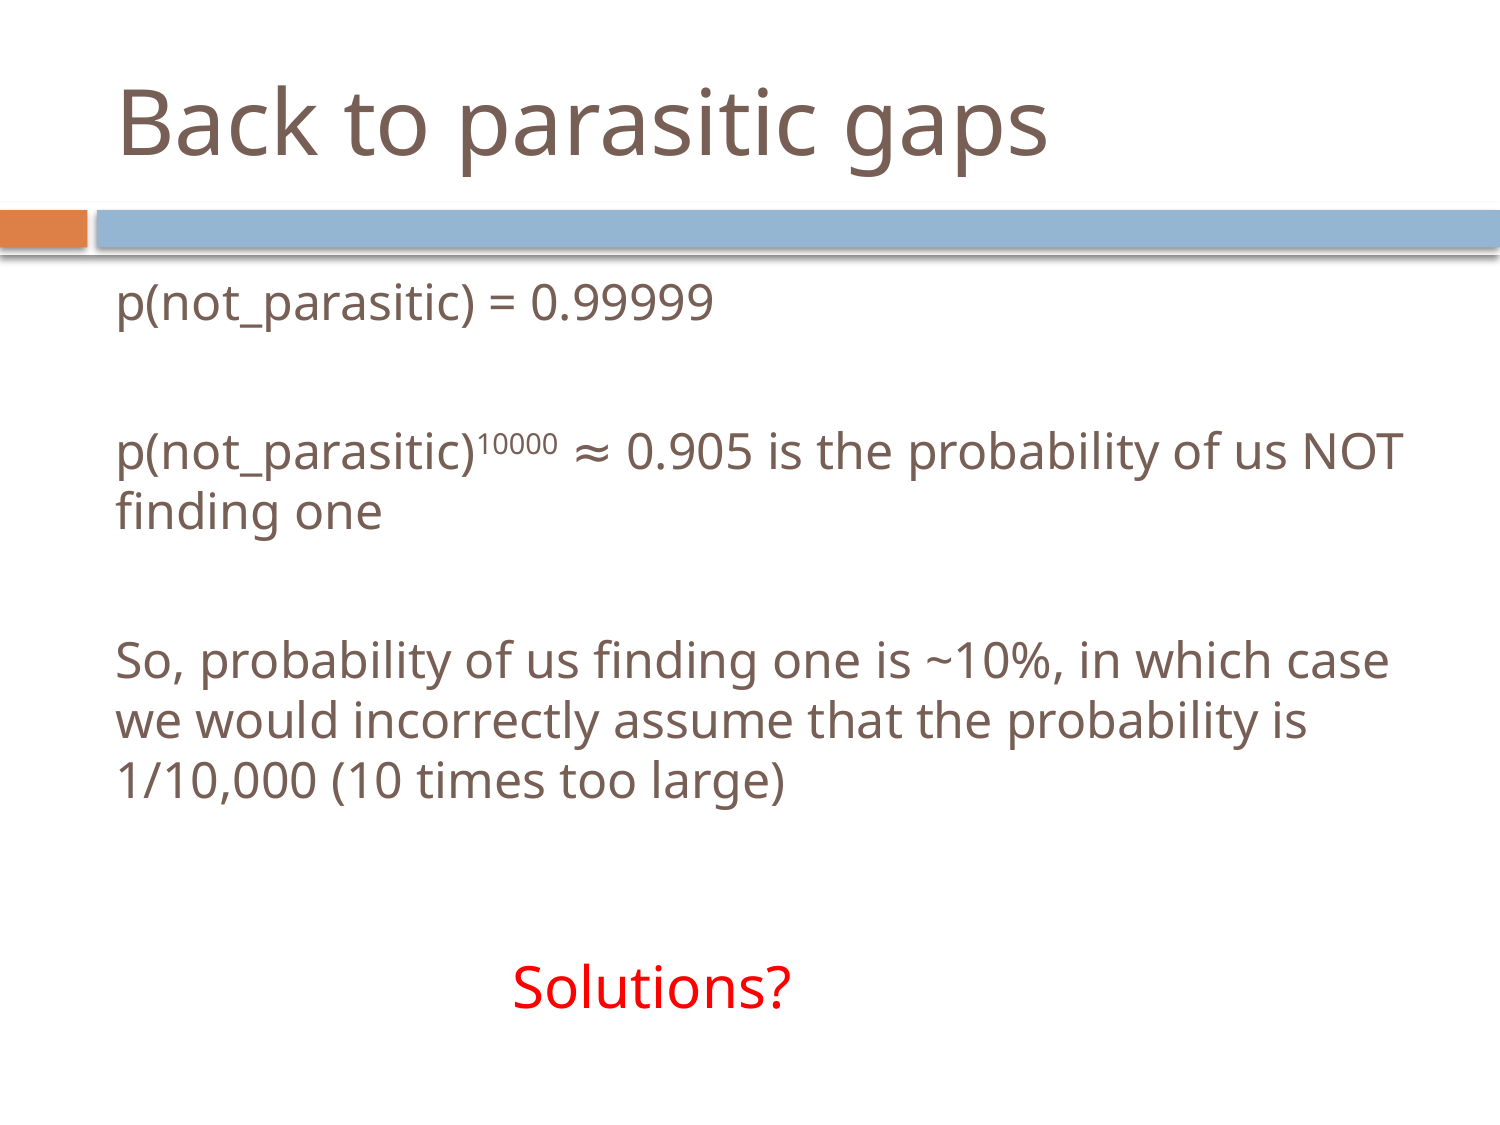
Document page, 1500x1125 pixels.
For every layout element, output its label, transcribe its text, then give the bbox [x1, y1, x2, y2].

title Back to parasitic gaps [100, 37, 1438, 200]
text_box Solutions? [497, 942, 807, 1028]
list p(not_parasitic) = 0.99999 p(not_parasitic)10000 ≈ 0.905 is the probability of us NOT finding one So, probability of us finding one is ~10%, in which case we would incorrectly assume that the probability is 1/10,000 (10 times too large) [100, 262, 1438, 1000]
